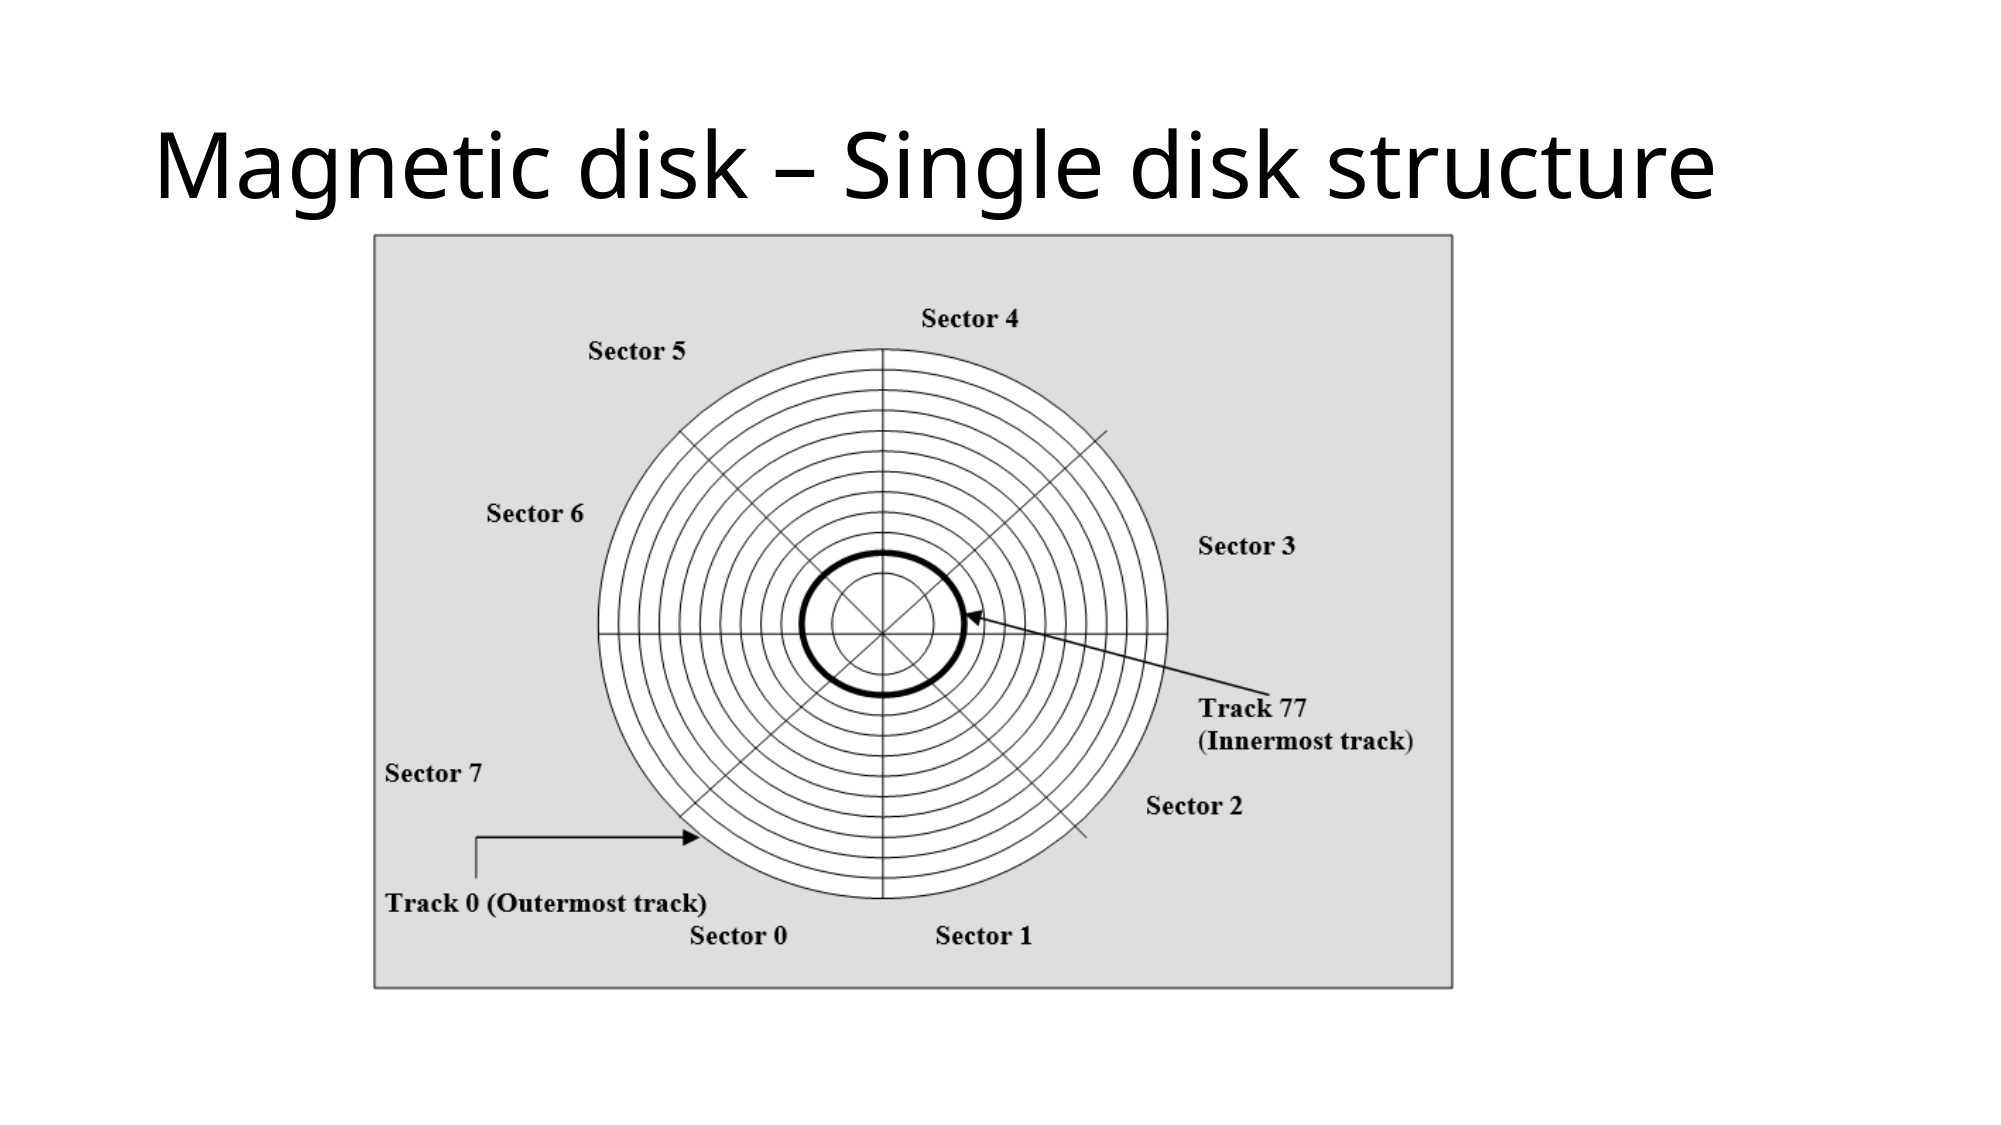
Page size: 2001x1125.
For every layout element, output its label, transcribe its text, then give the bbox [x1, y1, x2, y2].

title Magnetic disk – Single disk structure [137, 59, 1863, 278]
picture [365, 220, 1468, 1001]
